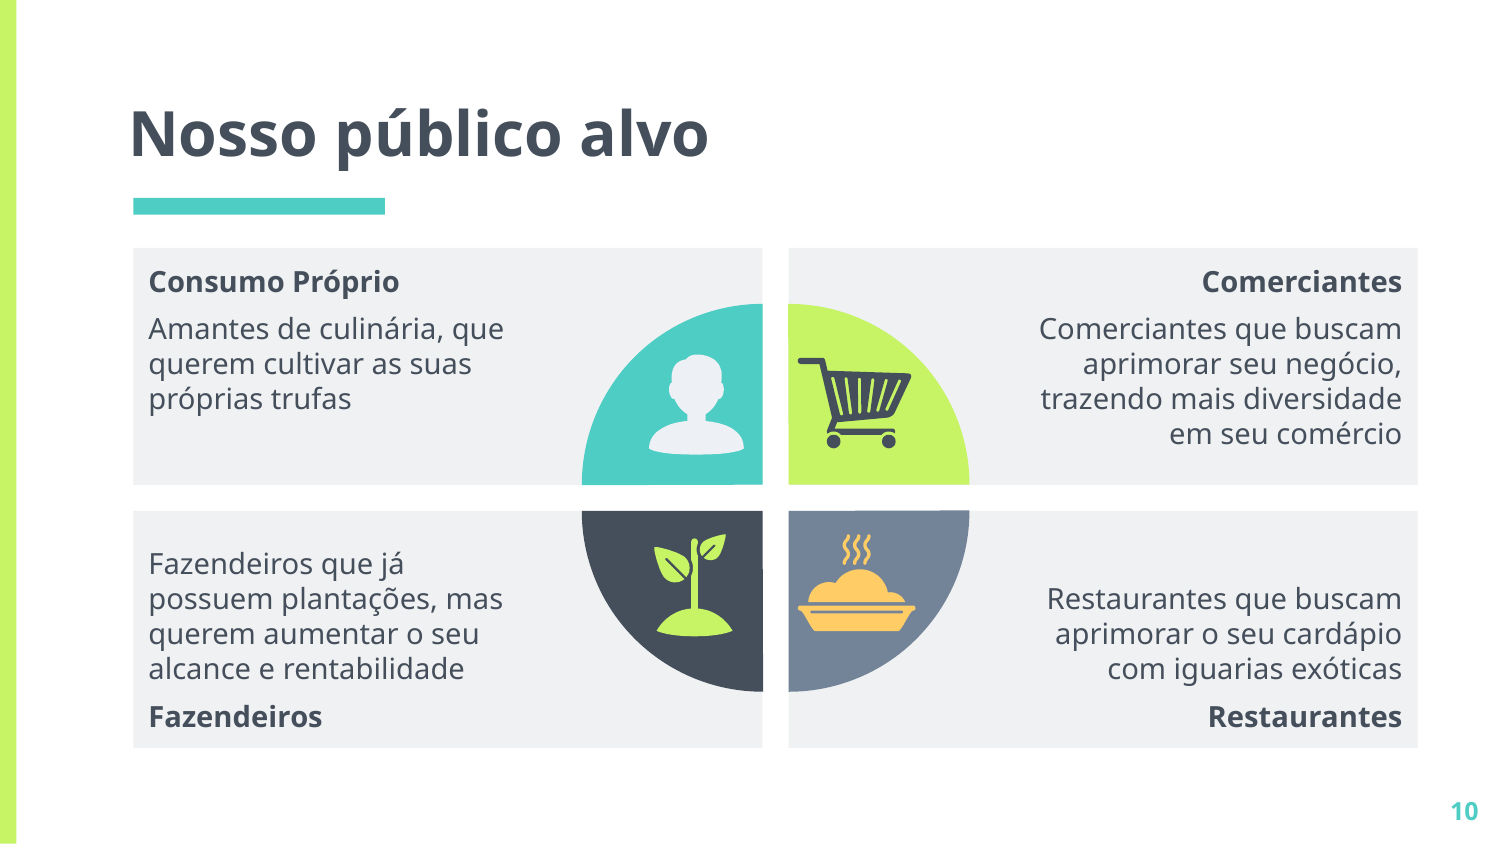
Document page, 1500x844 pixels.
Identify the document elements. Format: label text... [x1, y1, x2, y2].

text_box Restaurantes que buscam aprimorar o seu cardápio com iguarias exóticas Restaurantes [788, 510, 1418, 748]
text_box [797, 357, 912, 449]
slide_number 10 [1403, 780, 1494, 832]
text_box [654, 534, 733, 637]
title Nosso público alvo [113, 103, 1387, 184]
text_box Comerciantes Comerciantes que buscam aprimorar seu negócio, trazendo mais diversidade em seu comércio [788, 247, 1418, 485]
text_box [788, 303, 970, 485]
text_box Consumo Próprio Amantes de culinária, que querem cultivar as suas próprias trufas [133, 247, 763, 485]
text_box [648, 354, 744, 455]
text_box [581, 303, 763, 486]
text_box [788, 510, 970, 692]
text_box Fazendeiros que já possuem plantações, mas querem aumentar o seu alcance e rentabilidade Fazendeiros [133, 510, 763, 748]
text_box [797, 534, 916, 632]
text_box [581, 510, 764, 692]
